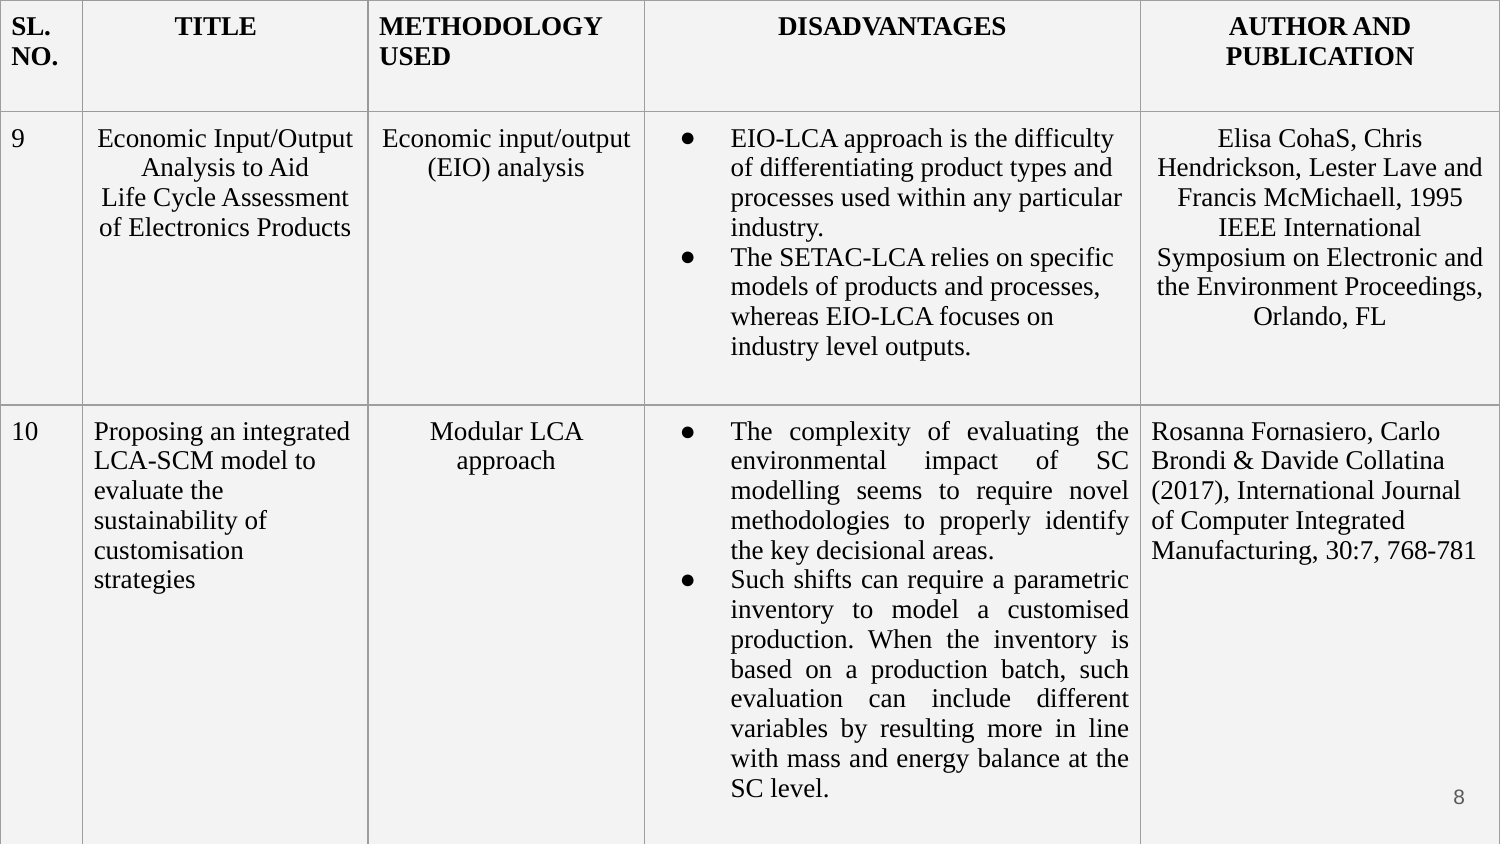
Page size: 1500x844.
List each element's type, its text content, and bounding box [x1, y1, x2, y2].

table_cell 9 [1, 112, 82, 404]
table_header AUTHOR AND PUBLICATION [1141, 1, 1499, 111]
table_cell Proposing an integrated LCA-SCM model to evaluate the sustainability of customisation strategies [83, 406, 367, 844]
table_cell Economic Input/Output Analysis to Aid Life Cycle Assessment of Electronics Products [83, 112, 367, 404]
table_cell 10 [1, 406, 82, 844]
table_cell The complexity of evaluating the environmental impact of SC modelling seems to require novel methodologies to properly identify the key decisional areas. Such shifts can require a parametric inventory to model a customised production. When the inventory is based on a production batch, such evaluation can include different variables by resulting more in line with mass and energy balance at the SC level. [645, 406, 1140, 844]
table_cell Rosanna Fornasiero, Carlo Brondi & Davide Collatina (2017), International Journal of Computer Integrated Manufacturing, 30:7, 768-781 [1141, 406, 1499, 844]
table_header DISADVANTAGES [645, 1, 1140, 111]
slide_number ‹#› [1389, 764, 1480, 830]
table_cell EIO-LCA approach is the difficulty of differentiating product types and processes used within any particular industry. The SETAC-LCA relies on specific models of products and processes, whereas EIO-LCA focuses on industry level outputs. [645, 112, 1140, 404]
table_header SL. NO. [1, 1, 82, 111]
table_header METHODOLOGY USED [369, 1, 644, 111]
table_cell Economic input/output (EIO) analysis [369, 112, 644, 404]
table_header TITLE [83, 1, 367, 111]
table_cell Elisa CohaS, Chris Hendrickson, Lester Lave and Francis McMichaell, 1995 IEEE International Symposium on Electronic and the Environment Proceedings, Orlando, FL [1141, 112, 1499, 404]
table_cell Modular LCA approach [369, 406, 644, 844]
